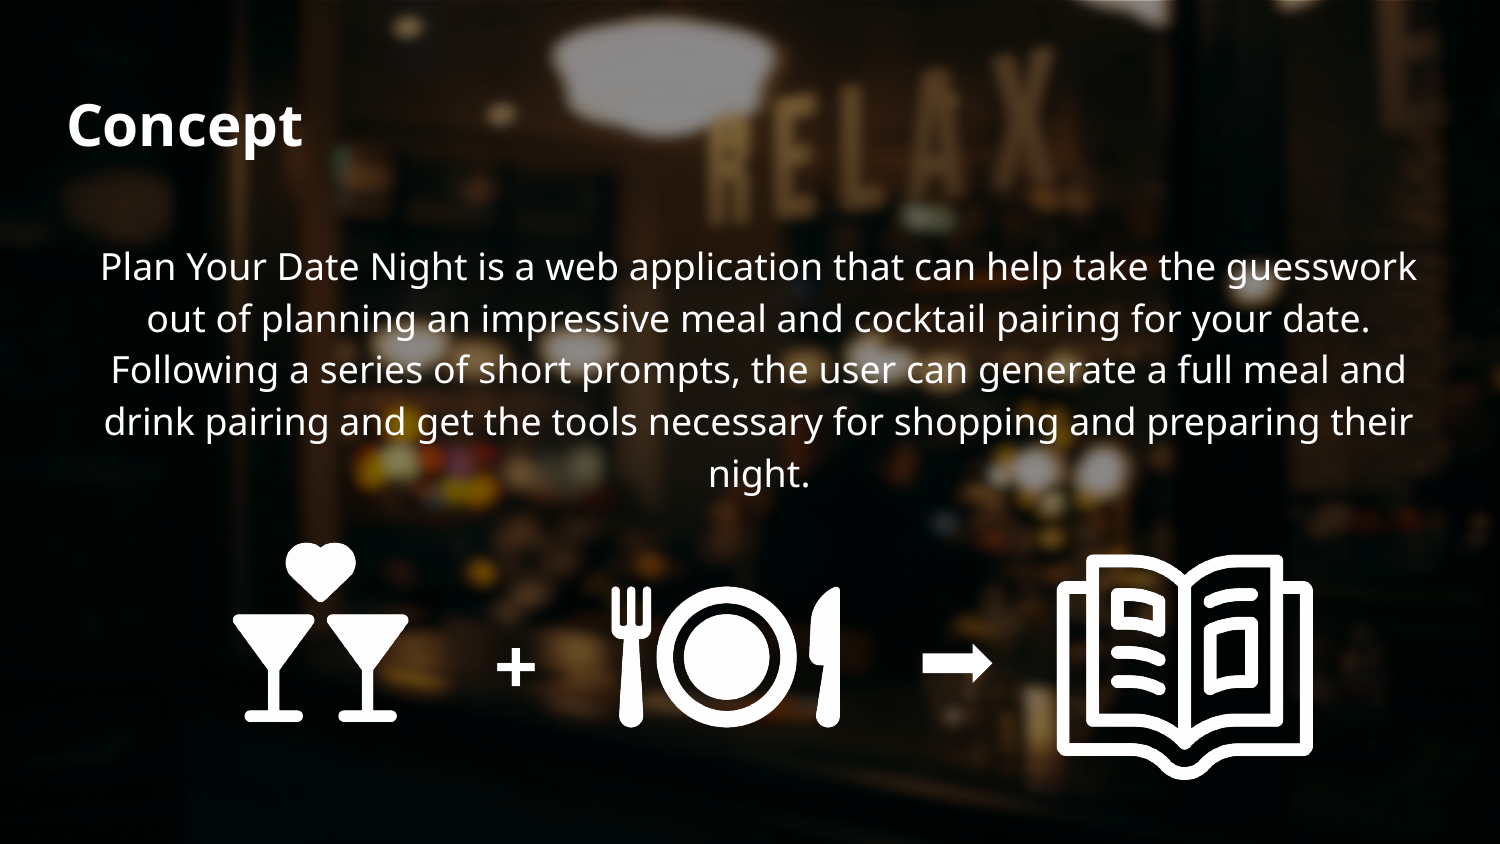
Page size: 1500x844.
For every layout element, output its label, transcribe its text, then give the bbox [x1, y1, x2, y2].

picture [213, 536, 430, 731]
picture [1031, 536, 1339, 792]
title Concept [51, 72, 1449, 167]
text_box [920, 641, 995, 686]
text_box + [479, 610, 557, 716]
list Plan Your Date Night is a web application that can help take the guesswork out of planning an impressive meal and cocktail pairing for your date. Following a series of short prompts, the user can generate a full meal and drink pairing and get the tools necessary for shopping and preparing their night. [51, 221, 1449, 455]
picture [584, 536, 869, 753]
text_box [0, 0, 1500, 844]
